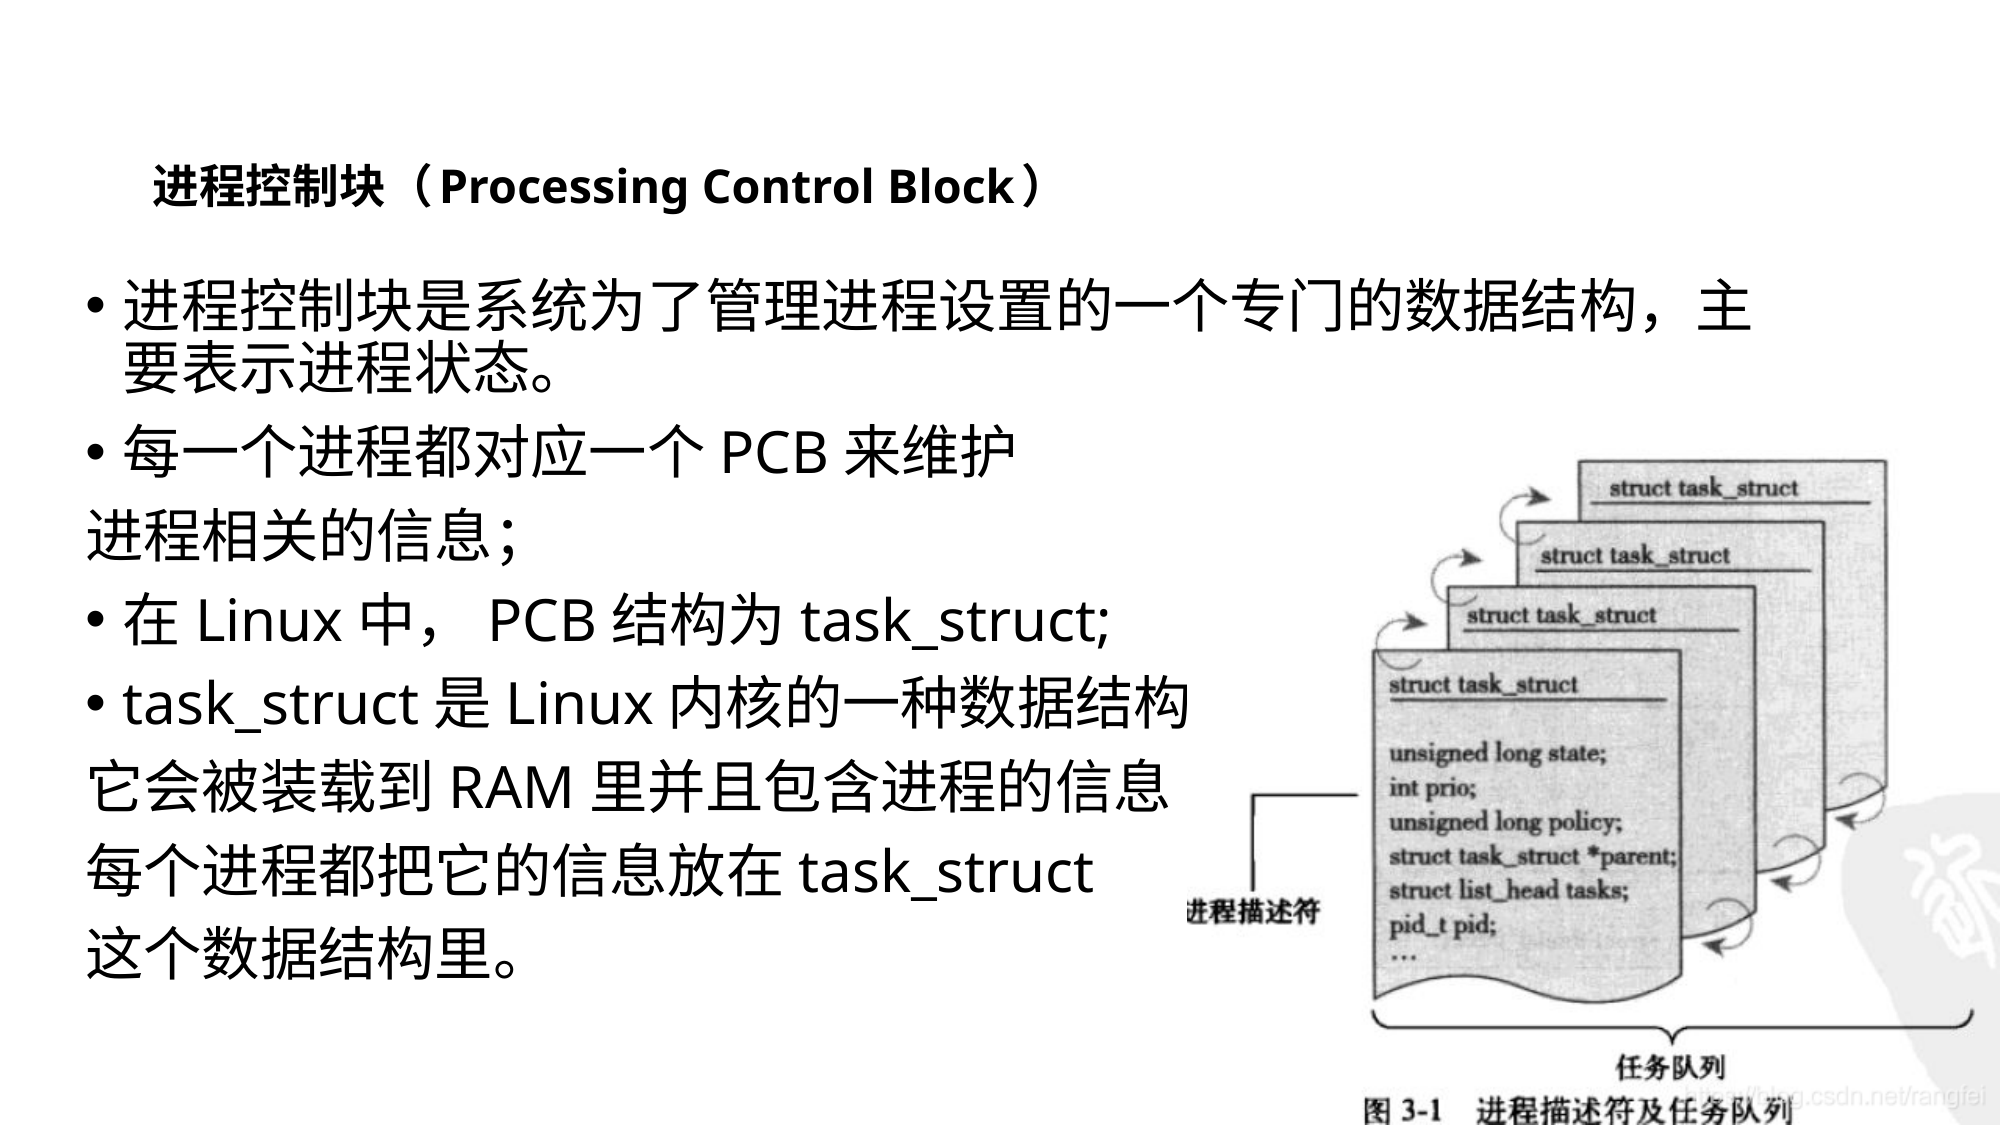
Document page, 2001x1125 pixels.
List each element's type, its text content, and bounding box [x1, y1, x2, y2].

title 进程控制块（Processing Control Block） [137, 155, 1863, 278]
list 进程控制块是系统为了管理进程设置的一个专门的数据结构，主要表示进程状态。 每一个进程都对应一个PCB来维护 进程相关的信息； 在Linux中，PCB结构为task_struct; task_struct是Linux内核的一种数据结构， 它会被装载到RAM里并且包含进程的信息 每个进程都把它的信息放在task_struct 这个数据结构里。 [70, 269, 1796, 1125]
picture [1187, 424, 2000, 1125]
